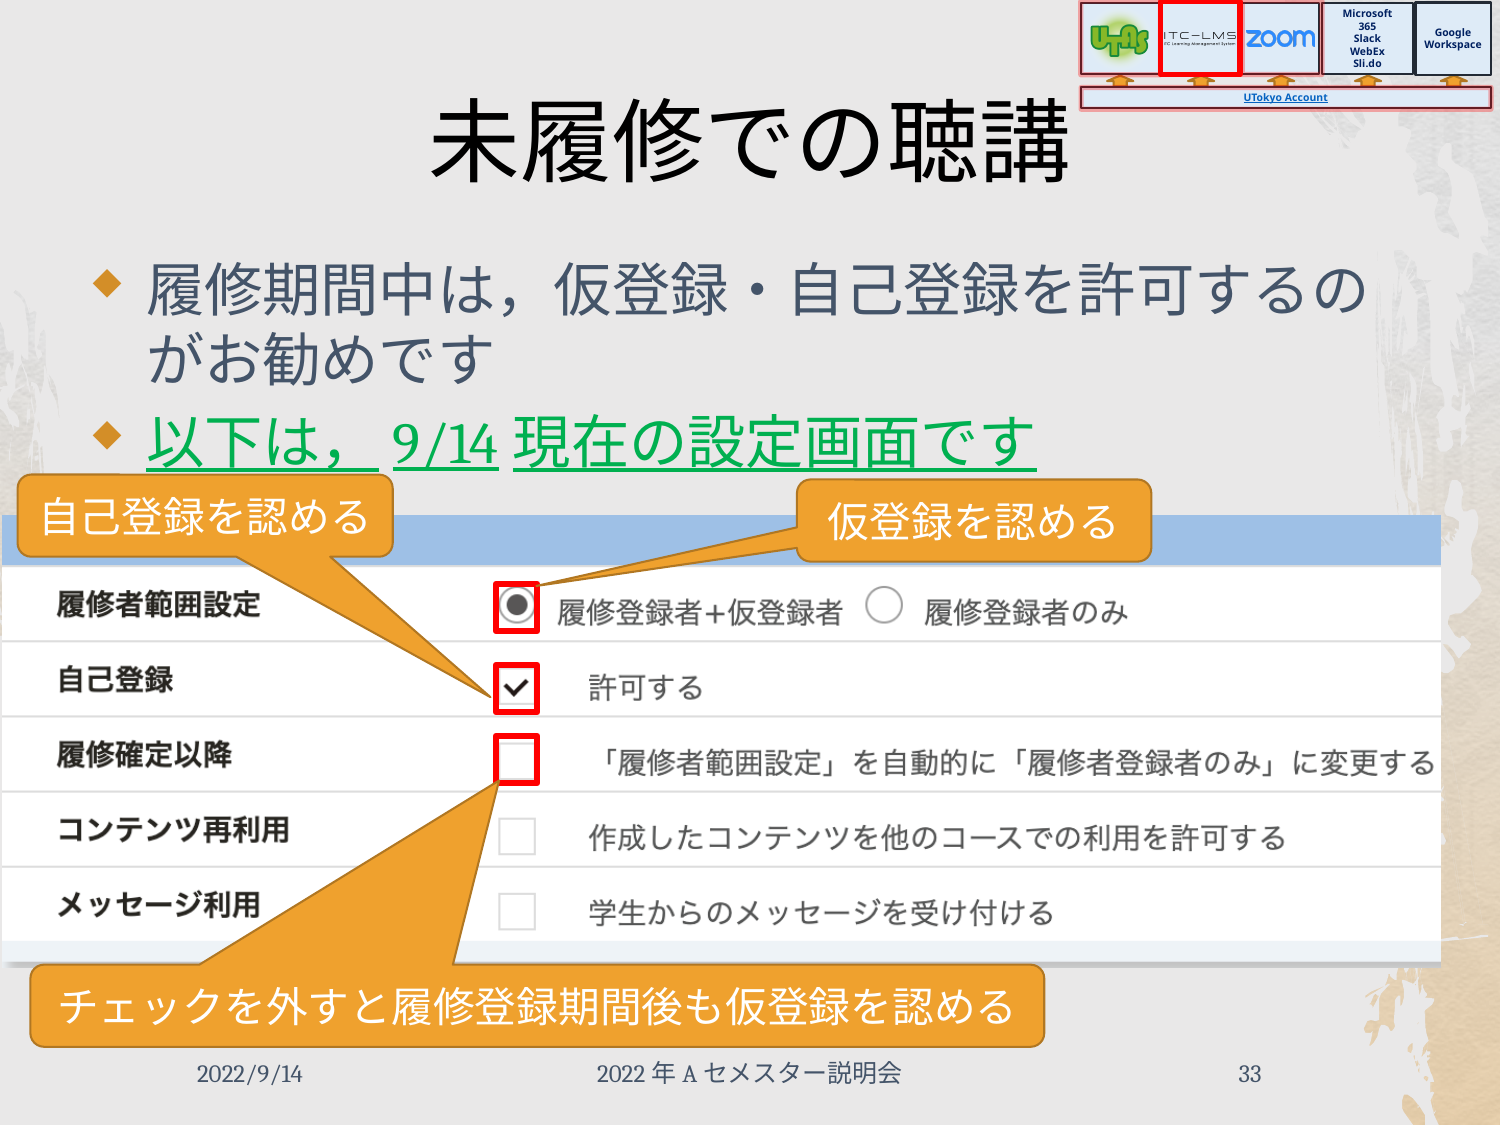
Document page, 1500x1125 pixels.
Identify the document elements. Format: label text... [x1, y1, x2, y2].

text_box [16, 510, 394, 515]
text_box [795, 510, 1153, 515]
text_box チェックを外すと履修登録期間後も仮登録を認める [29, 984, 1046, 1048]
title 未履修での聴講 [75, 45, 1425, 233]
text_box 自己登録を認める [16, 473, 394, 509]
picture [2, 515, 1441, 968]
list 履修期間中は，仮登録・自己登録を許可するのがお勧めです 以下は，9/14現在の設定画面です [1046, 984, 1425, 989]
footer 2022年Aセメスター説明会 [394, 510, 795, 515]
footer 2022年Aセメスター説明会 [512, 1048, 988, 1103]
text_box 仮登録を認める [795, 478, 1153, 509]
slide_number 33 [1074, 1042, 1425, 1103]
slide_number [75, 1048, 425, 1103]
footer 2022年Aセメスター説明会 [1153, 510, 1425, 515]
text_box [1080, 2, 1492, 109]
list 履修期間中は，仮登録・自己登録を許可するのがお勧めです 以下は，9/14現在の設定画面です [75, 246, 1425, 509]
